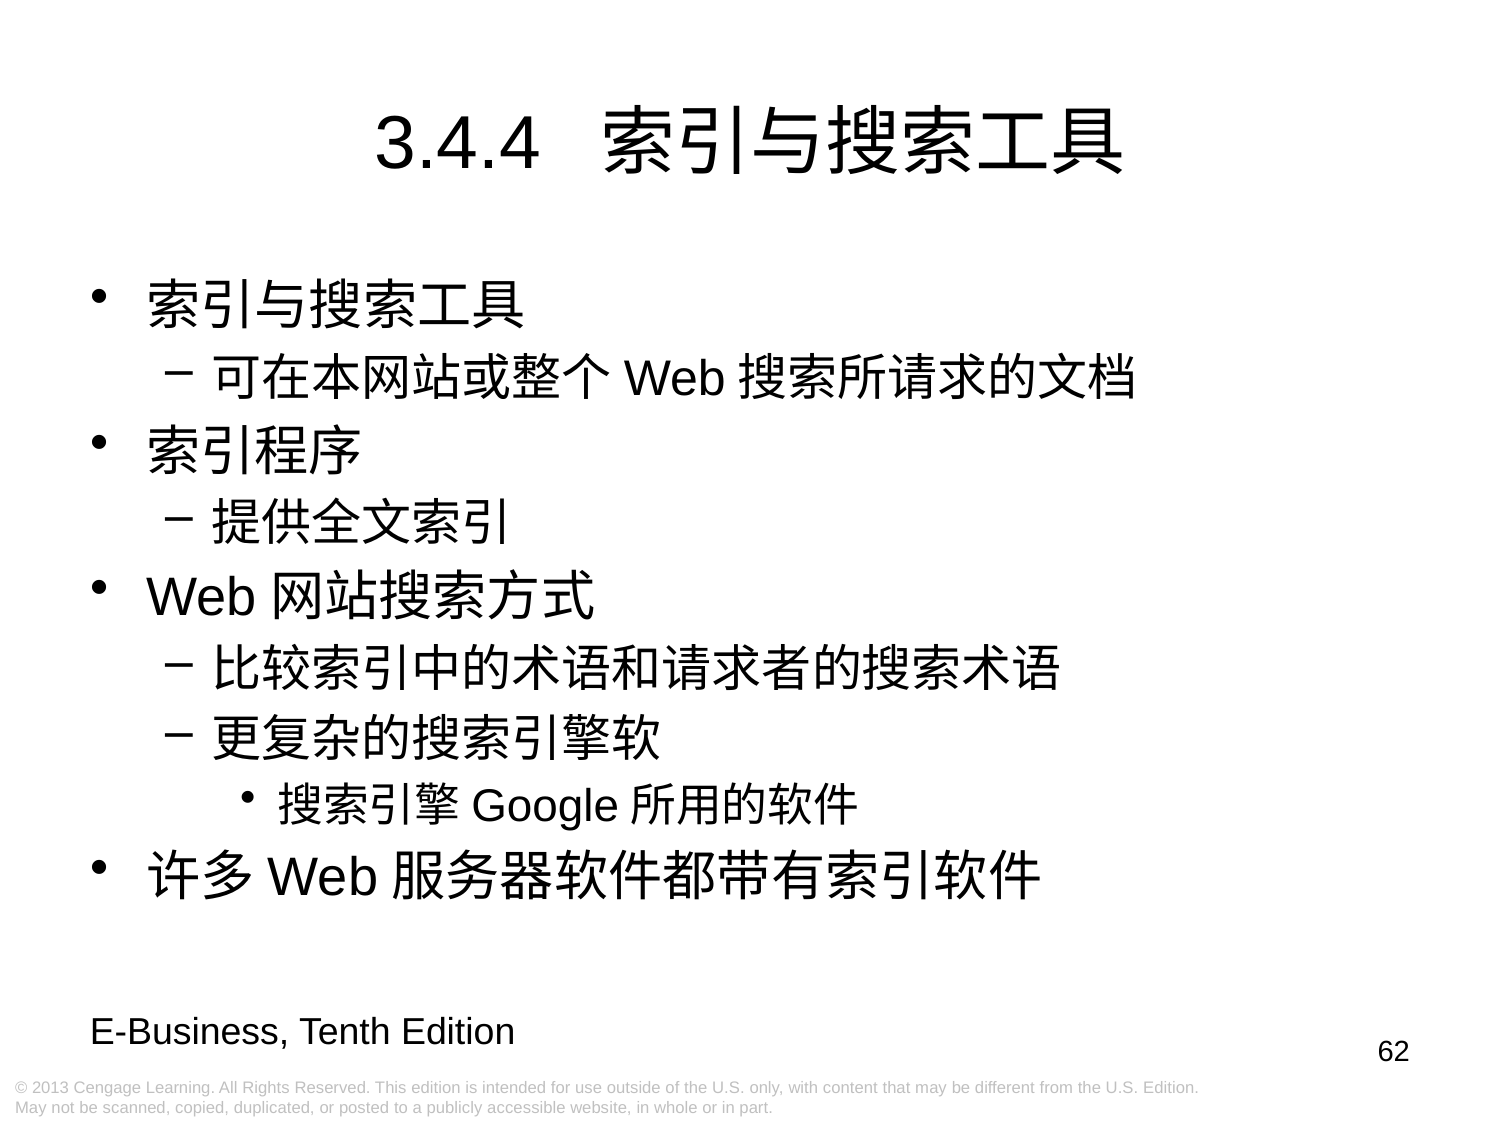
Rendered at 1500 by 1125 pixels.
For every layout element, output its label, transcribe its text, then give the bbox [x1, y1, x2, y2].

slide_number 62 [1074, 1024, 1426, 1103]
title 3.4.4 索引与搜索工具 [75, 45, 1425, 233]
list 索引与搜索工具 可在本网站或整个Web搜索所请求的文档 索引程序 提供全文索引 Web网站搜索方式 比较索引中的术语和请求者的搜索术语 更复杂的搜索引擎软 搜索引擎Google所用的软件 许多Web服务器软件都带有索引软件 [75, 262, 1425, 1005]
